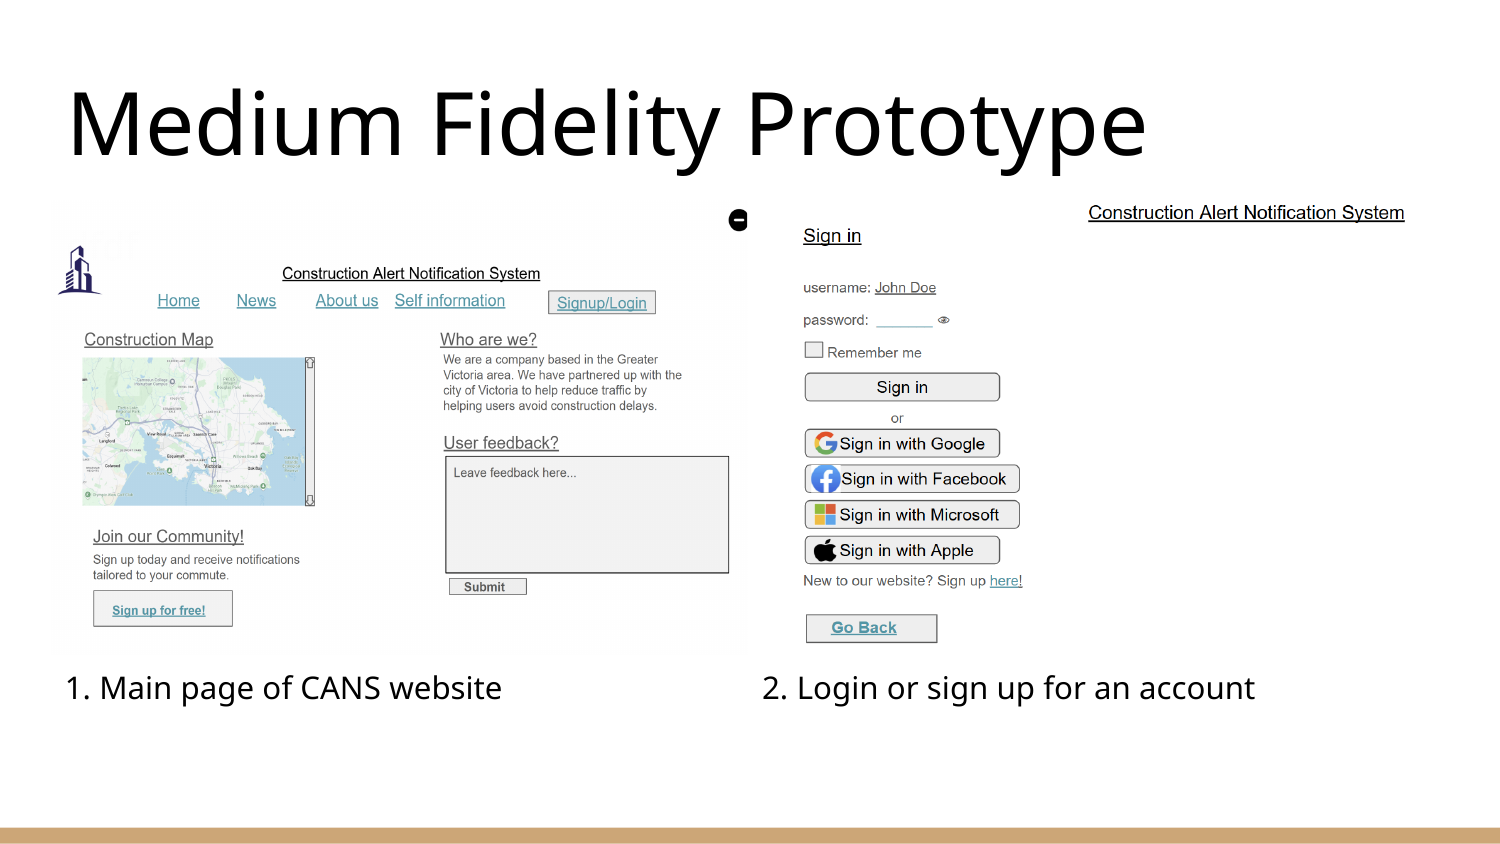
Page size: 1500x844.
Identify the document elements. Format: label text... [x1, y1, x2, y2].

list dfdf [51, 663, 736, 752]
text_box 1. Main page of CANS website [49, 661, 534, 737]
picture [50, 200, 748, 655]
text_box 2. Login or sign up for an account [747, 653, 1339, 737]
picture [775, 179, 1479, 665]
title Medium Fidelity Prototype [51, 51, 1449, 189]
